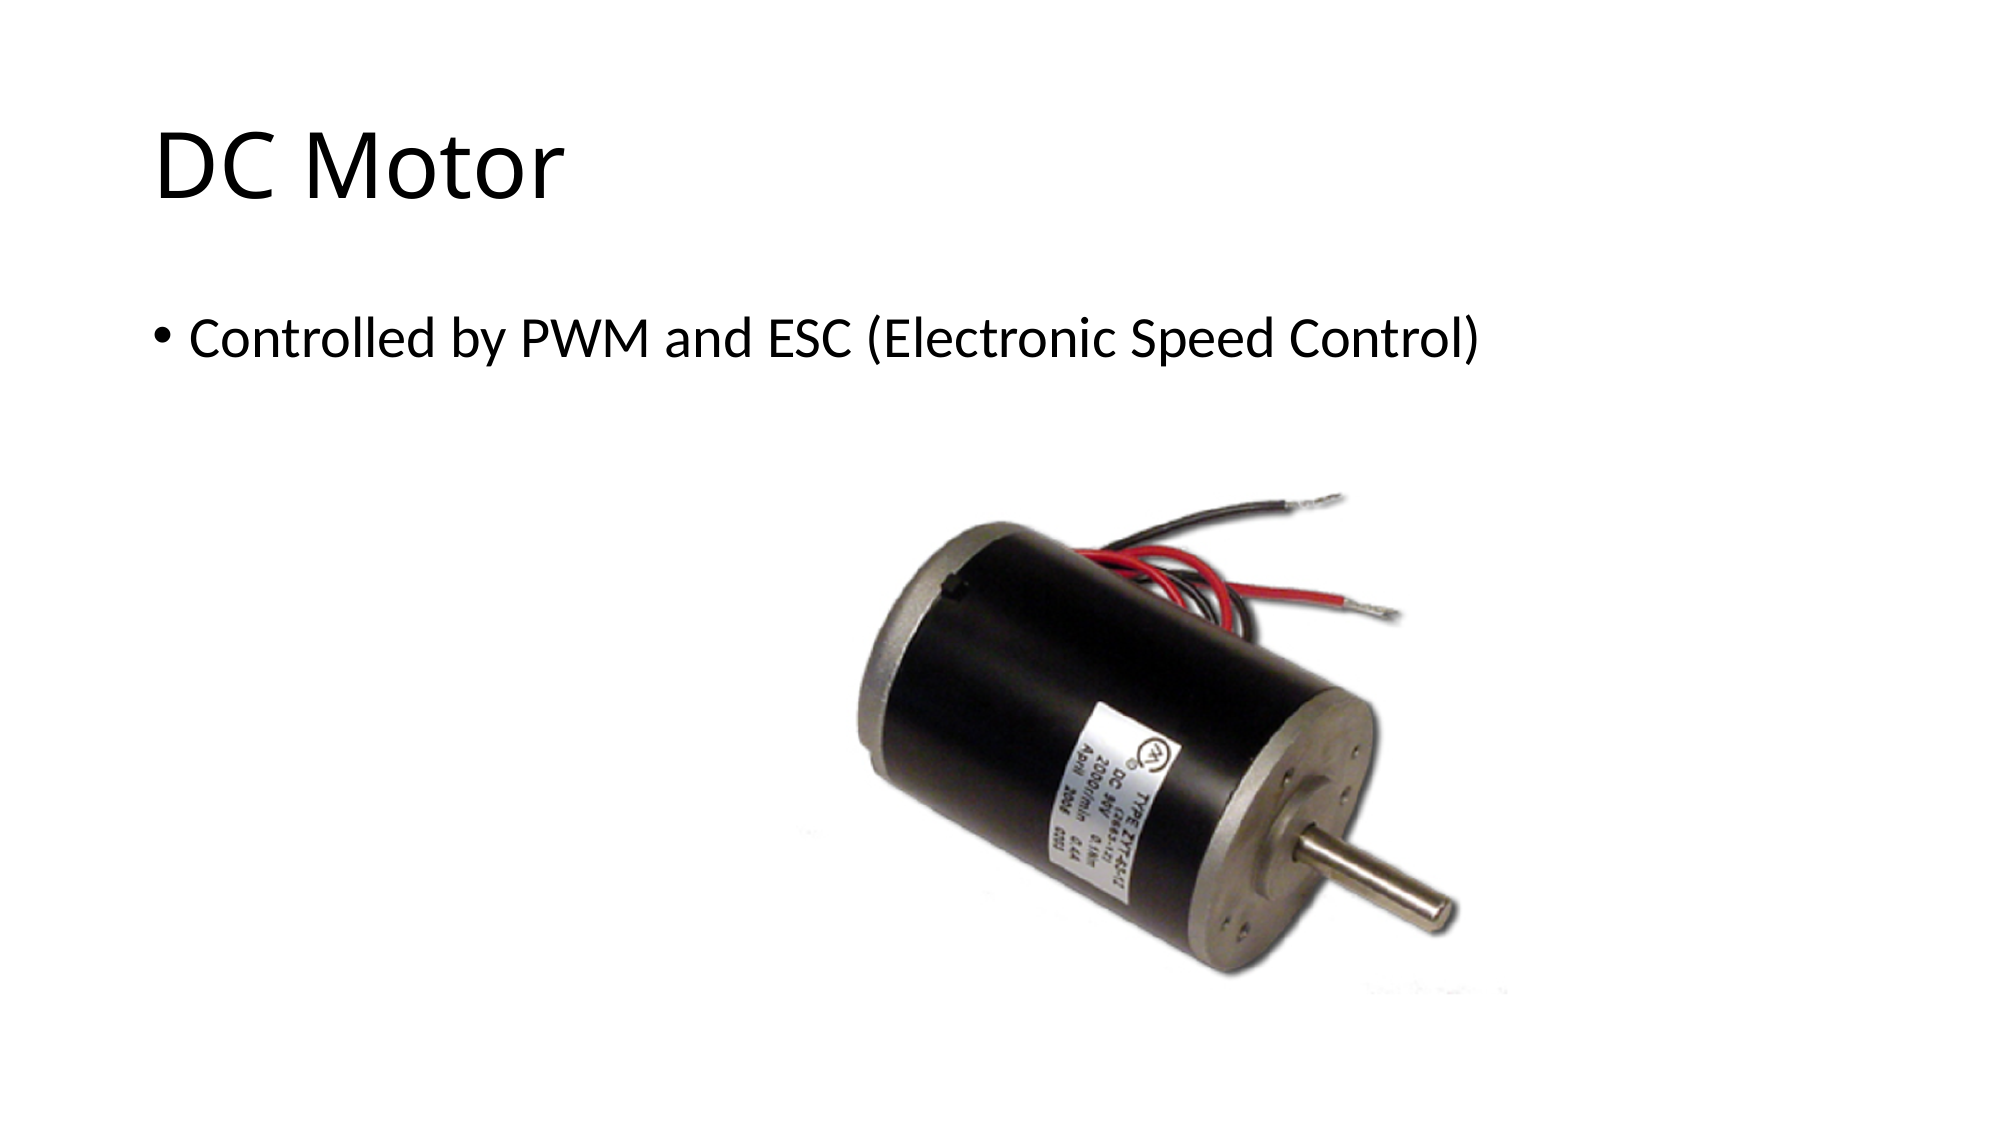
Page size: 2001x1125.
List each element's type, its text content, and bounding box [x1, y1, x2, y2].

picture [785, 451, 1534, 1041]
list Controlled by PWM and ESC (Electronic Speed Control) [137, 299, 1863, 1014]
title DC Motor [137, 59, 1863, 278]
